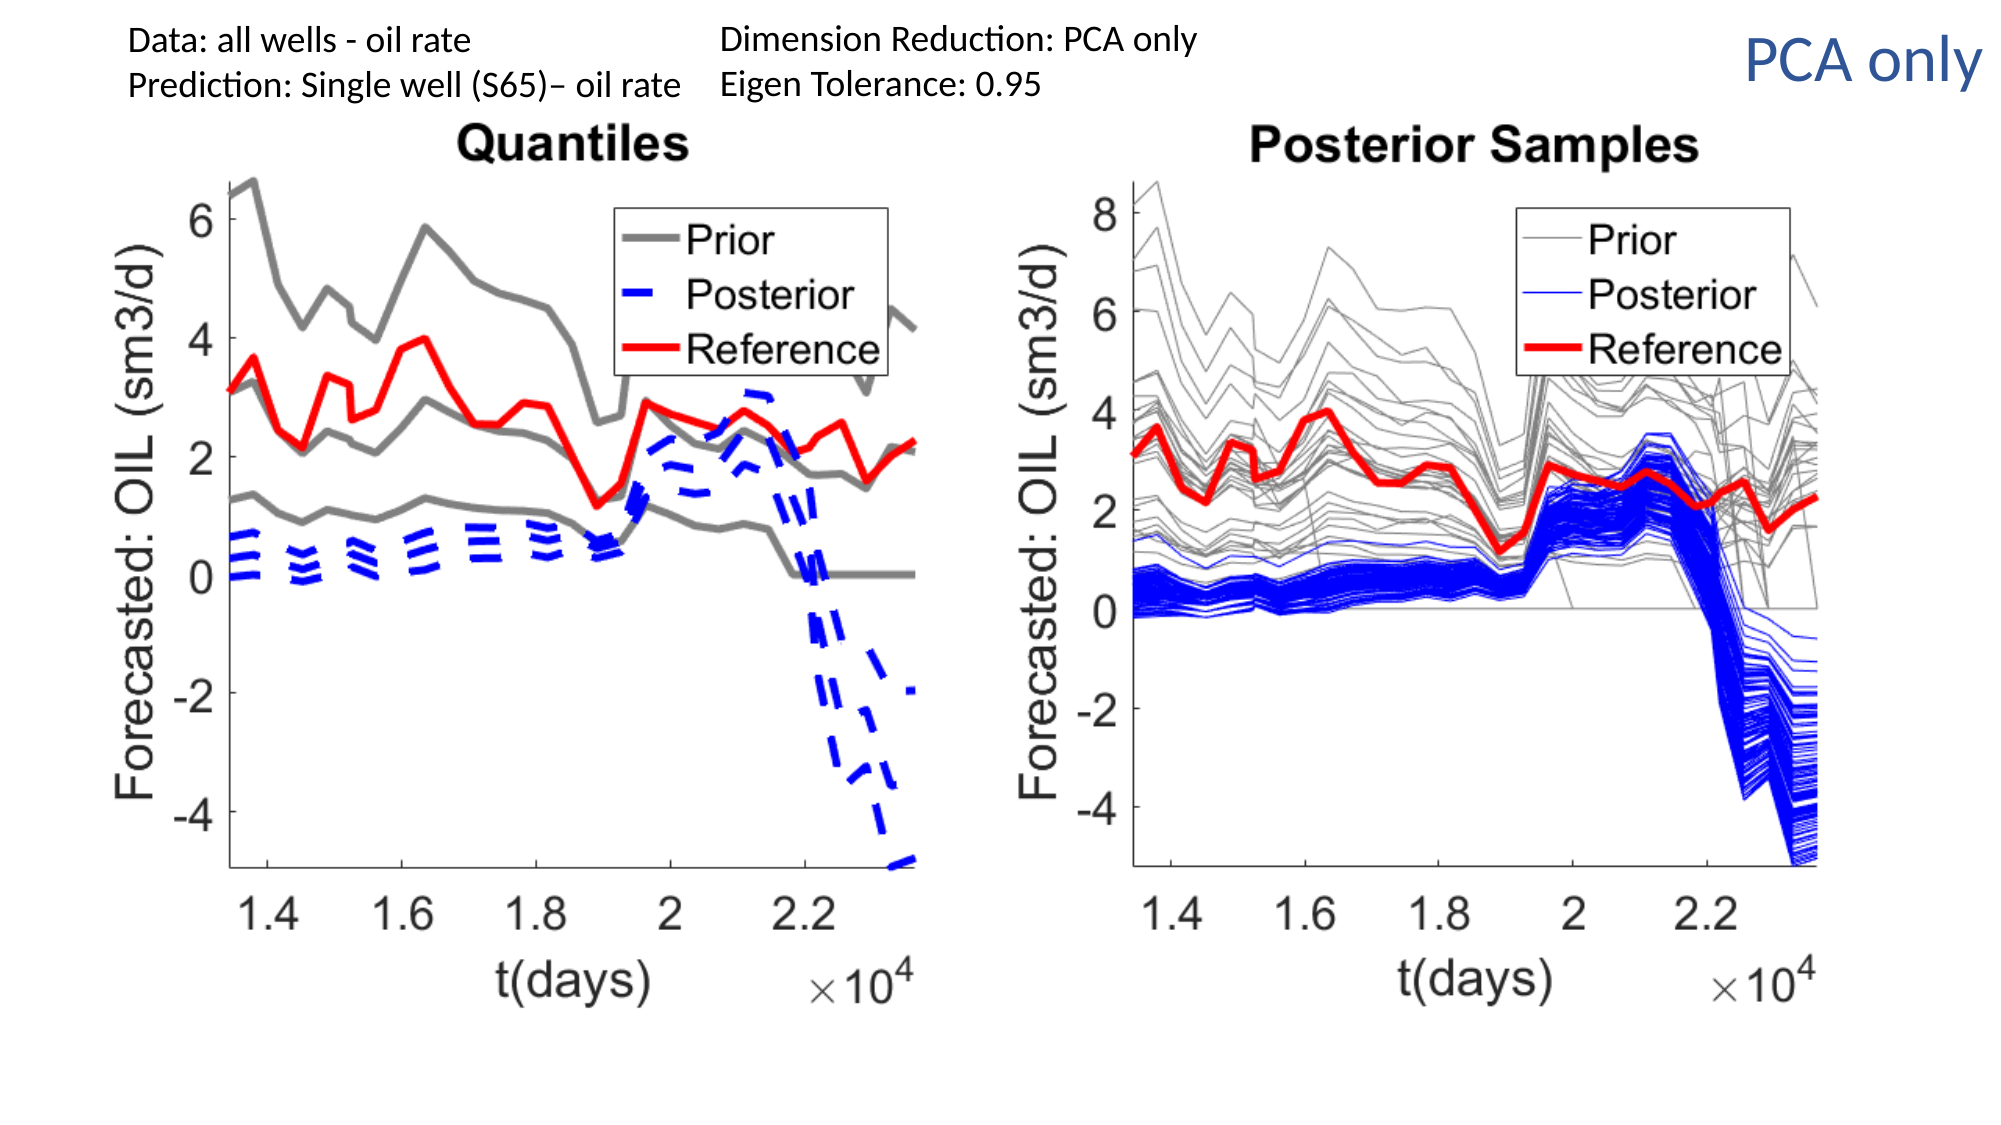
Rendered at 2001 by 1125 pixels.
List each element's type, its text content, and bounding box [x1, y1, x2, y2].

text_box PCA only [1729, 7, 1999, 103]
text_box Data: all wells - oil rate Prediction: Single well (S65)– oil rate [113, 7, 704, 45]
text_box Dimension Reduction: PCA only Eigen Tolerance: 0.95 [704, 7, 1441, 45]
picture [51, 45, 1949, 1080]
